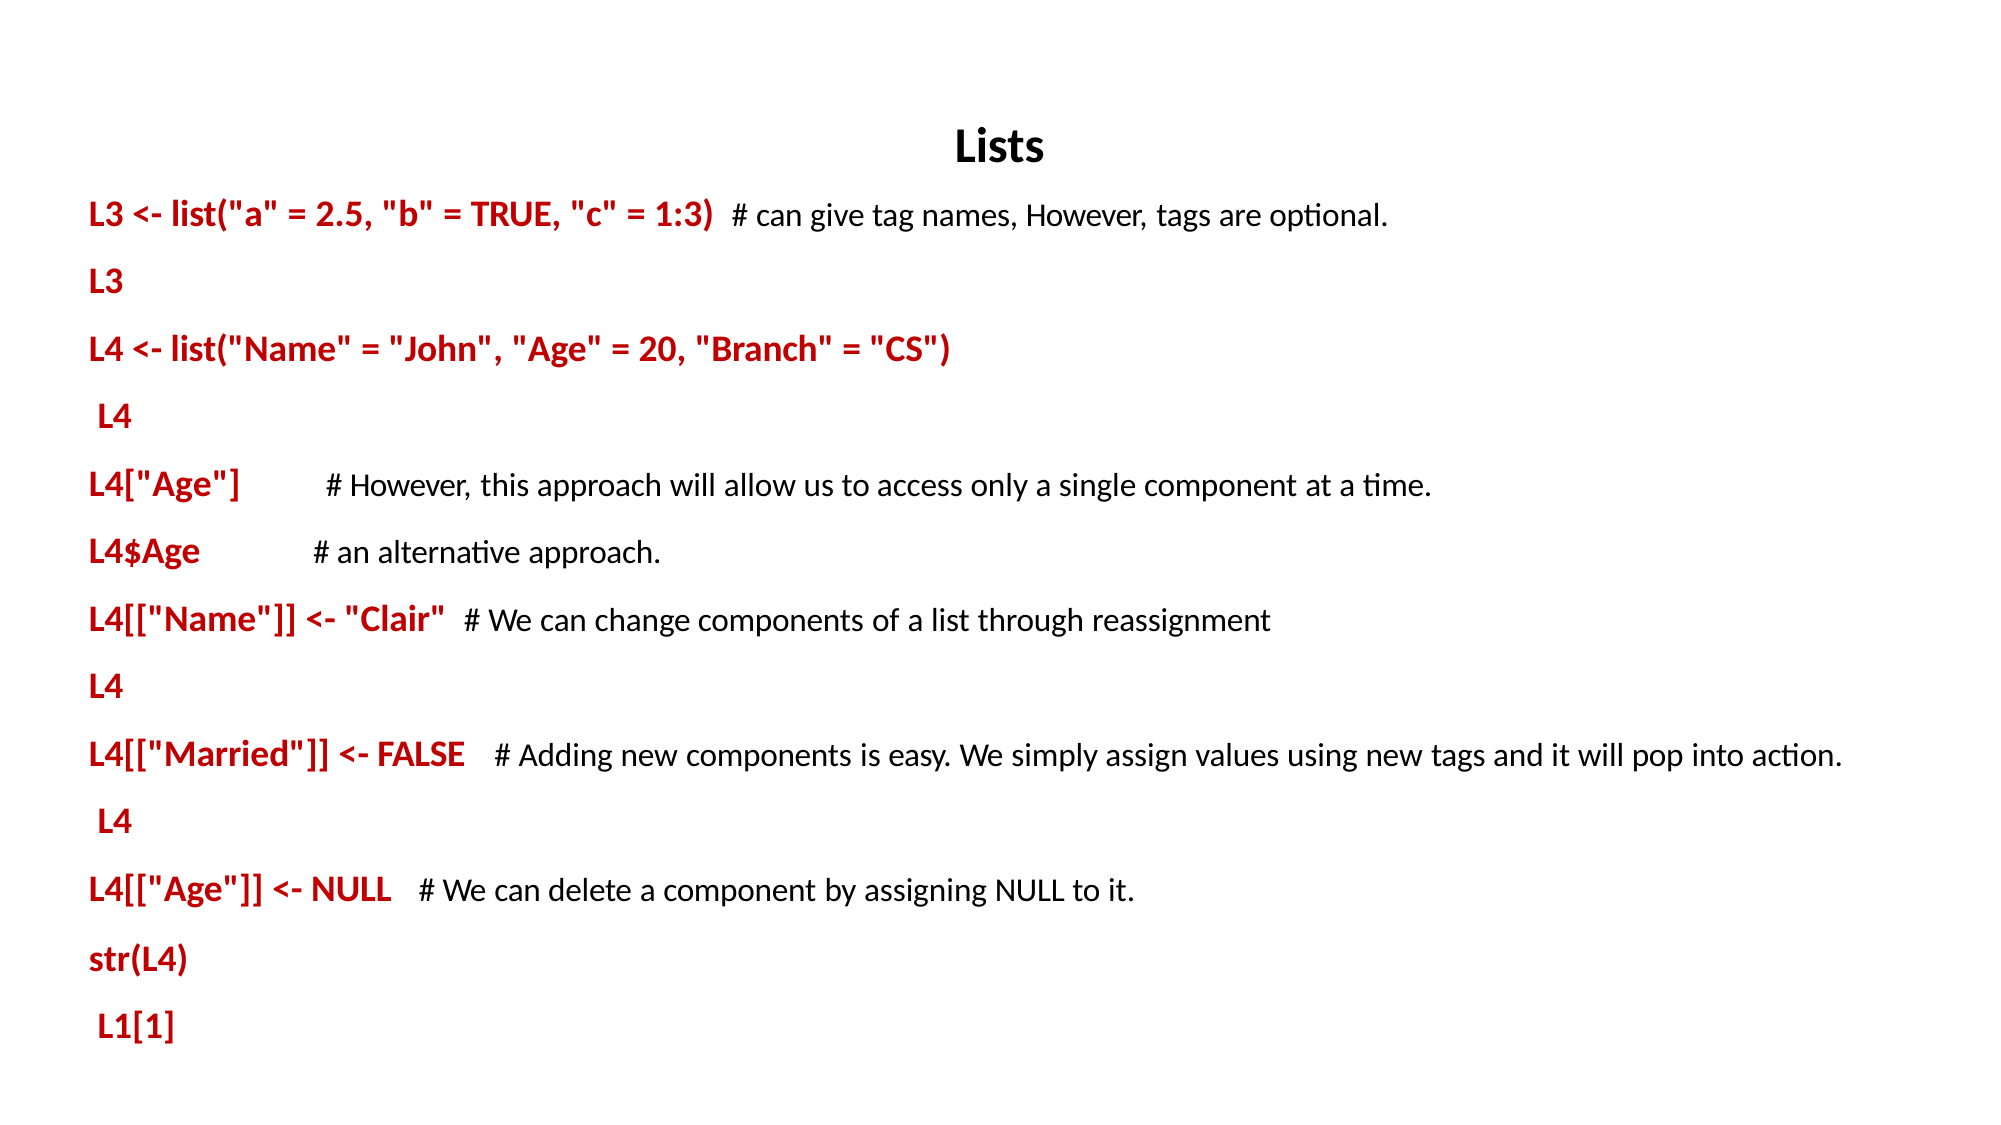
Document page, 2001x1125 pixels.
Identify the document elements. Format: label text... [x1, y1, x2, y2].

text_box L4[["Married"]] <- FALSE L4 [86, 704, 471, 842]
text_box # an alternative approach. [311, 528, 670, 569]
text_box L4[["Name"]] <- "Clair" # We can change components of a list through reassignment L4 [86, 569, 1282, 707]
text_box # Adding new components is easy. We simply assign values using new tags and it will pop into action. [492, 731, 1855, 773]
text_box Lists L3 <- list("a" = 2.5, "b" = TRUE, "c" = 1:3) # can give tag names, However, tags are optional. L3 L4 <- list("Name" = "John", "Age" = 20, "Branch" = "CS") L4 [86, 88, 1402, 437]
text_box # We can delete a component by assigning NULL to it. [416, 866, 1145, 908]
text_box L4["Age"] L4$Age [86, 434, 243, 569]
text_box L4[["Age"]] <- NULL str(L4) L1[1] [86, 839, 395, 1046]
text_box # However, this approach will allow us to access only a single component at a time. [323, 460, 1446, 503]
